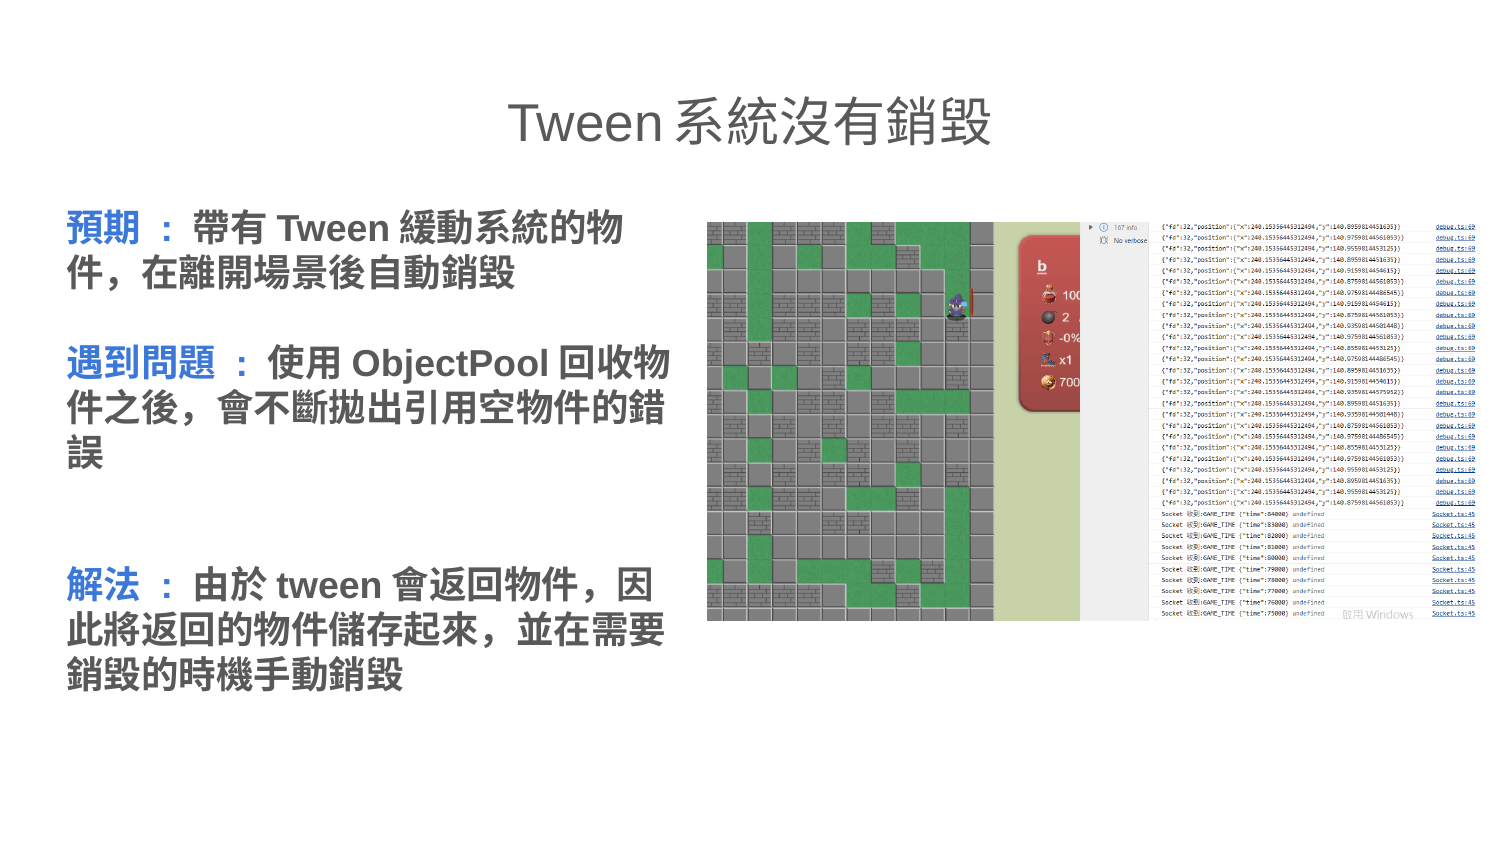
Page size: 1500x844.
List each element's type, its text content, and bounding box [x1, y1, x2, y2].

list 預期 : 帶有Tween緩動系統的物件，在離開場景後自動銷毀 遇到問題 : 使用ObjectPool回收物件之後，會不斷拋出引用空物件的錯誤 [51, 189, 708, 503]
title Tween系統沒有銷毀 [51, 72, 1449, 167]
text_box 解法 : 由於tween會返回物件，因此將返回的物件儲存起來，並在需要銷毀的時機手動銷毀 [51, 545, 690, 711]
picture [706, 222, 1481, 621]
